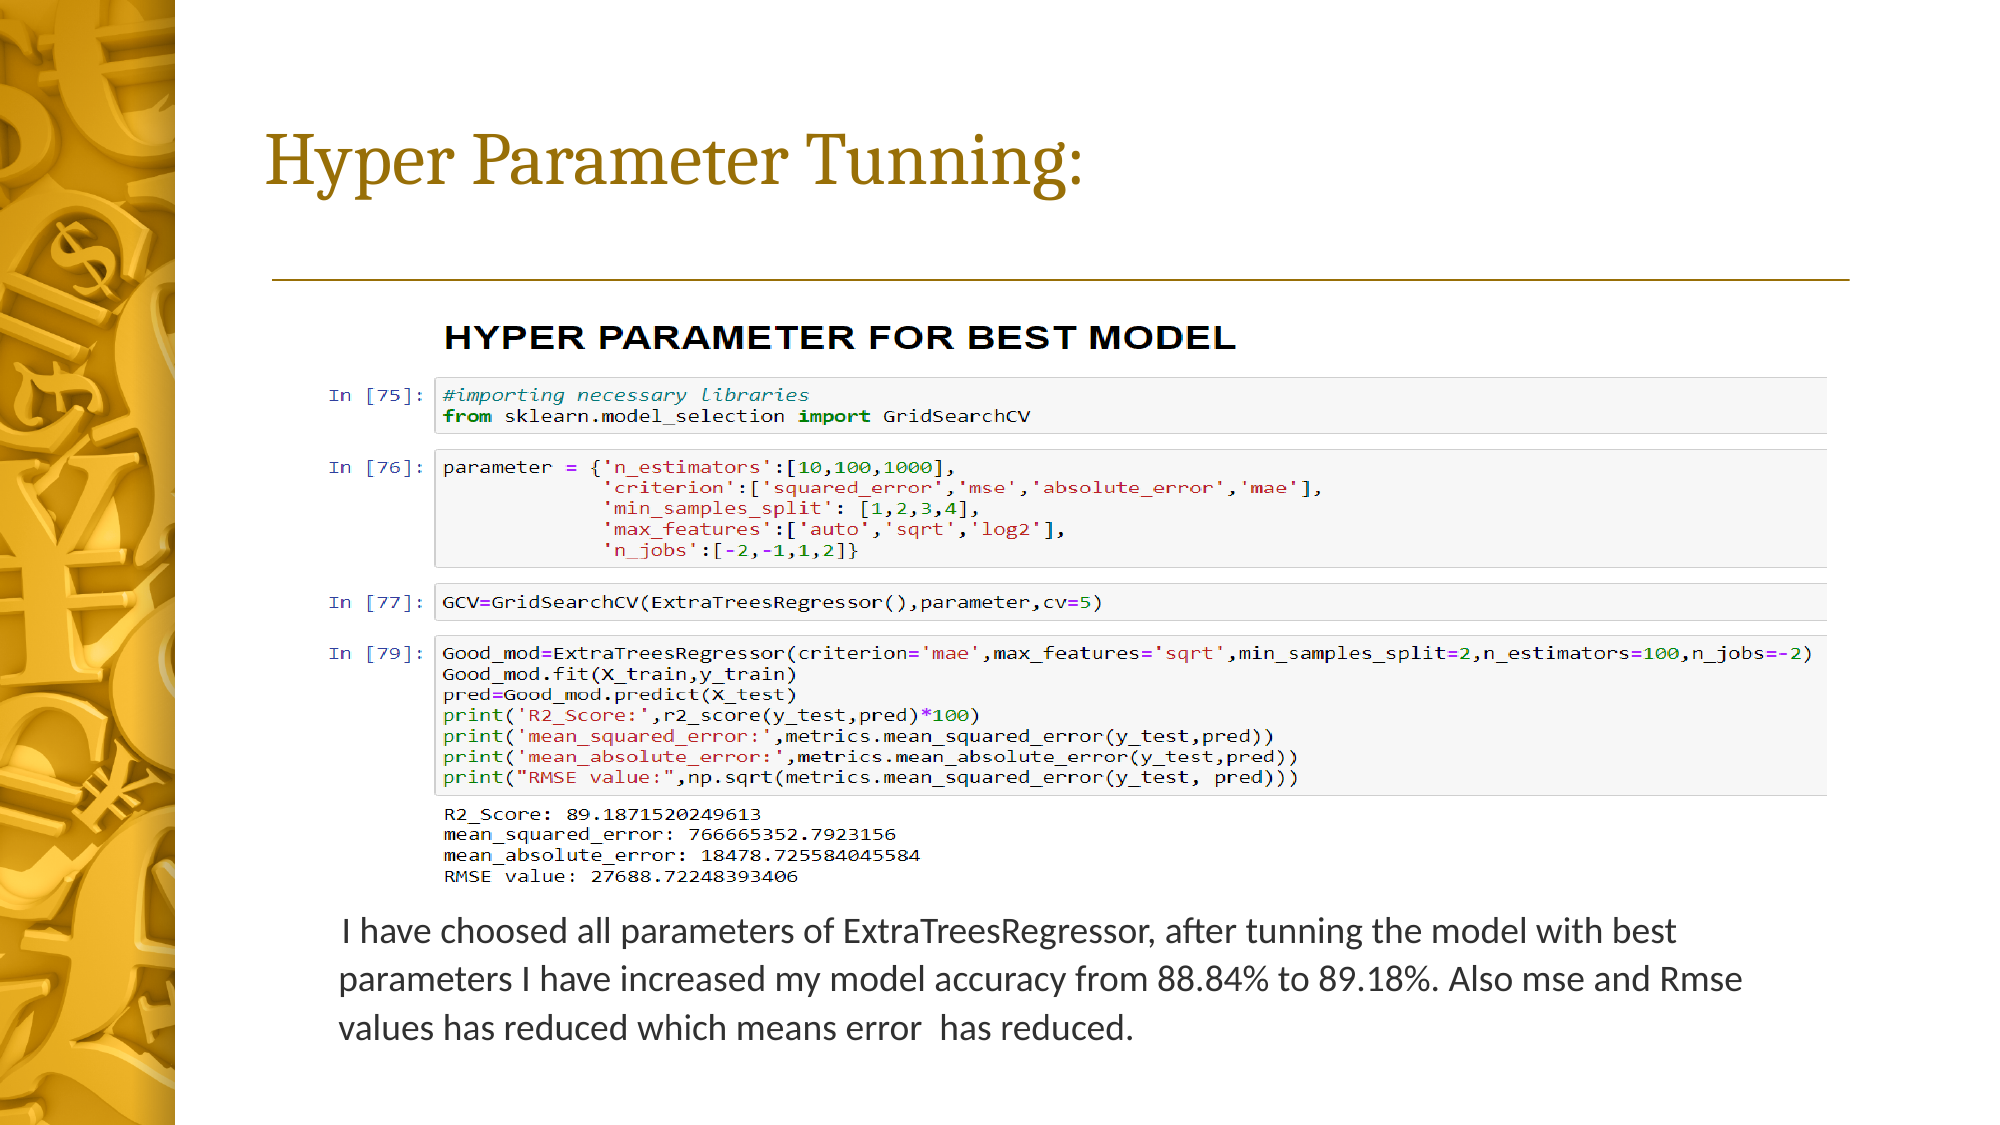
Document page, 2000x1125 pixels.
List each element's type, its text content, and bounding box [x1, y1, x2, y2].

text_box I have choosed all parameters of ExtraTreesRegressor, after tunning the model with best parameters I have increased my model accuracy from 88.84% to 89.18%. Also mse and Rmse values has reduced which means error has reduced. [267, 895, 1863, 1055]
title Hyper Parameter Tunning: [249, 62, 1863, 209]
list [314, 290, 1827, 894]
picture [0, 0, 175, 1125]
